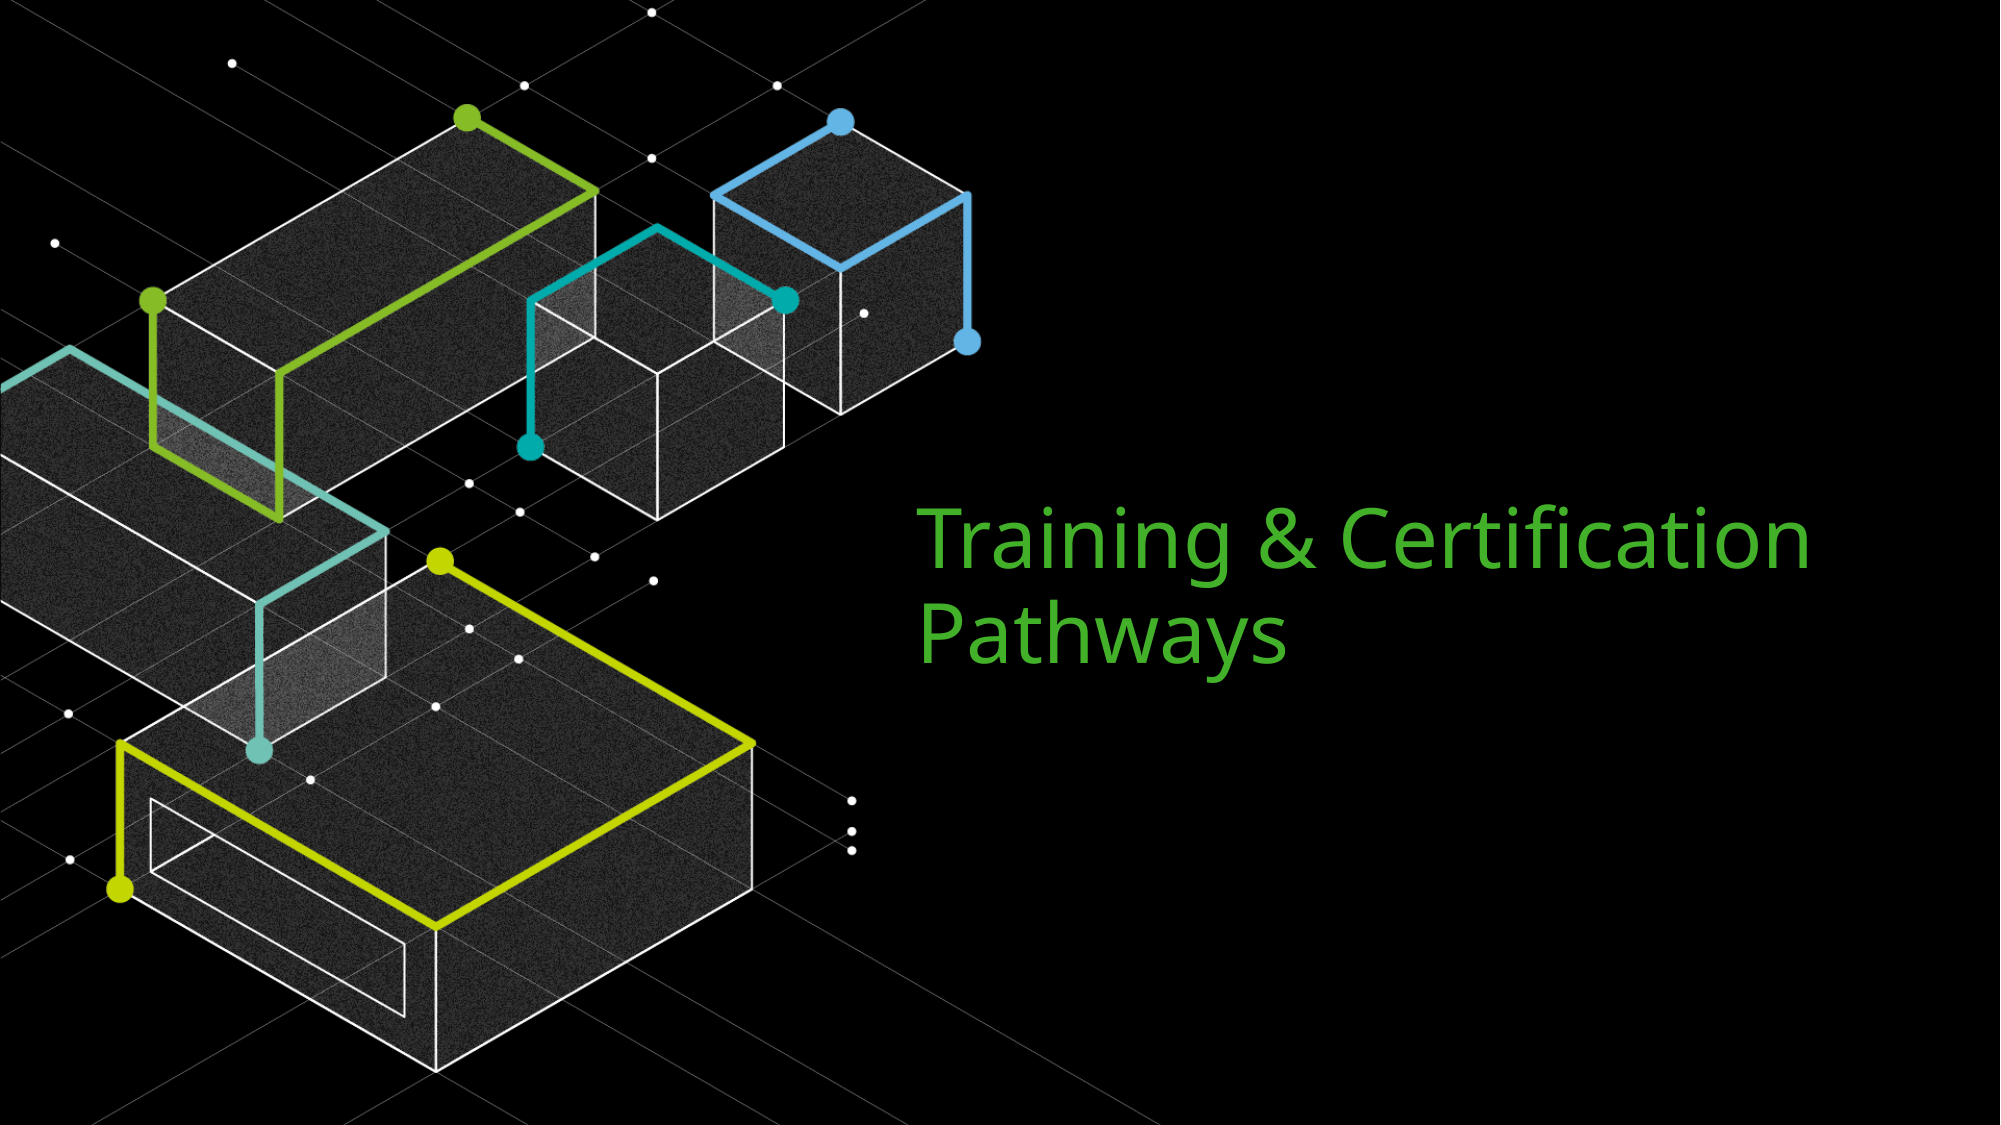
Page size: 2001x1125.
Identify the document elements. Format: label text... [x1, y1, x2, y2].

picture [0, 0, 2000, 1125]
title Training & Certification Pathways [916, 442, 1947, 683]
